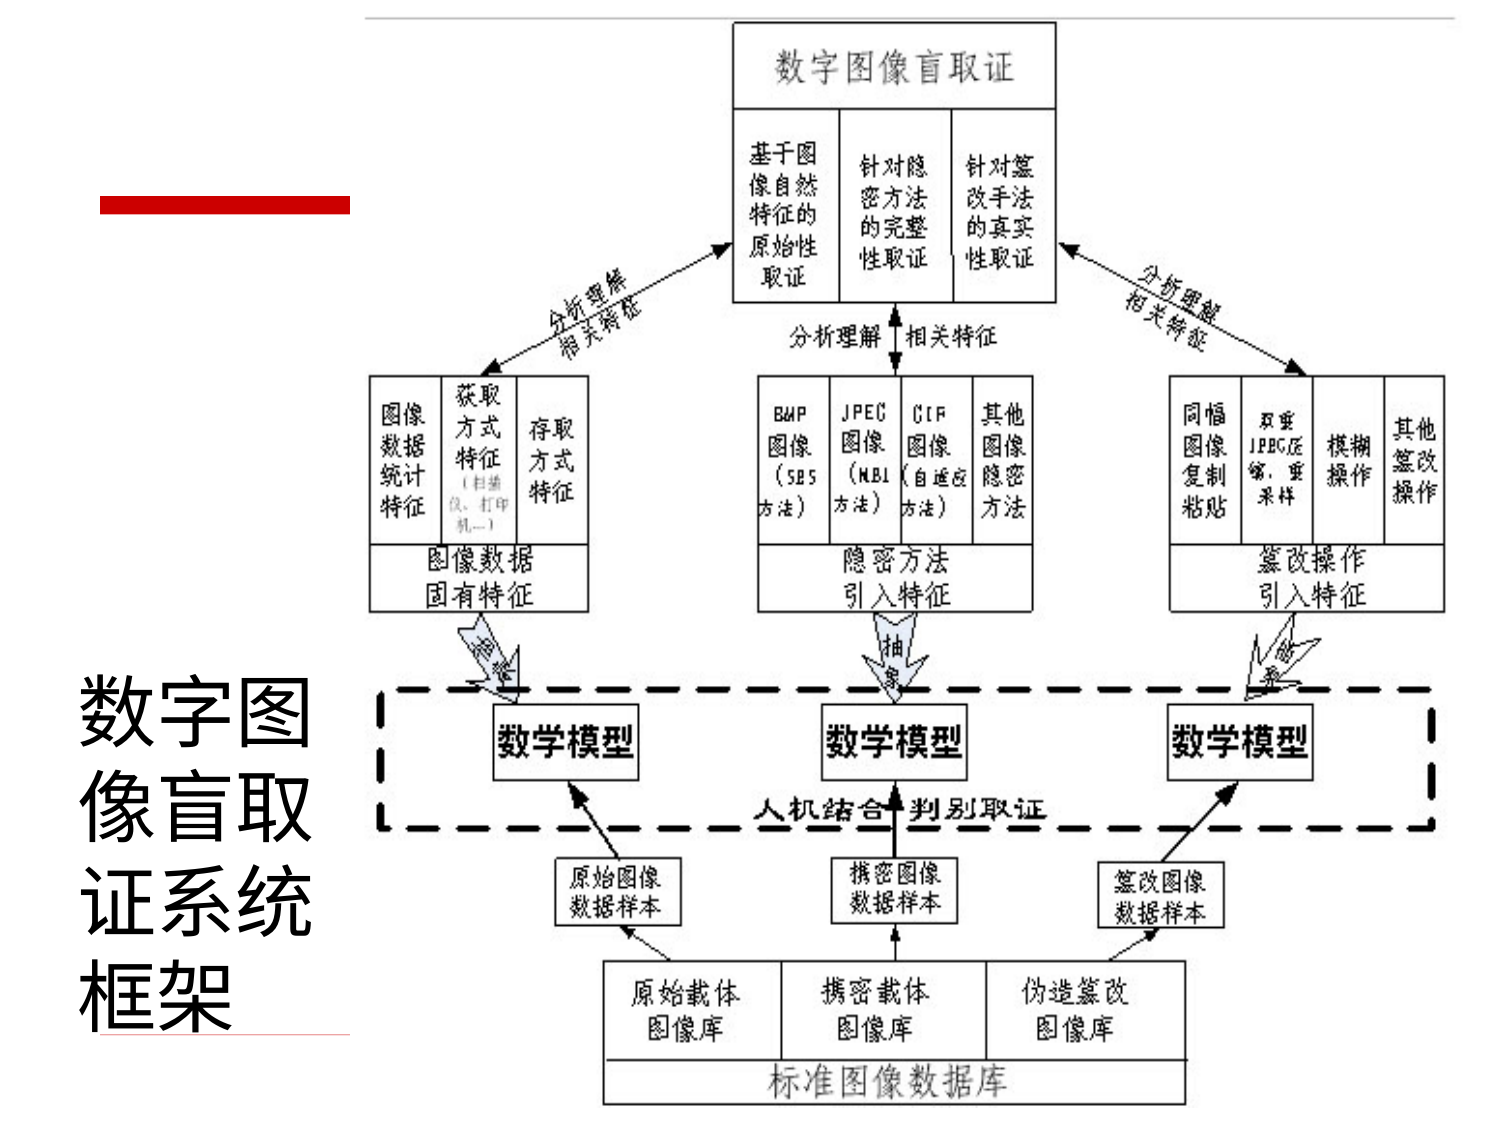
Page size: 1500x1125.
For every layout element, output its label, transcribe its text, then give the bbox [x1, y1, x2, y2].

title 数字图像盲取证系统框架 [62, 350, 337, 1050]
picture [349, 0, 1463, 1109]
